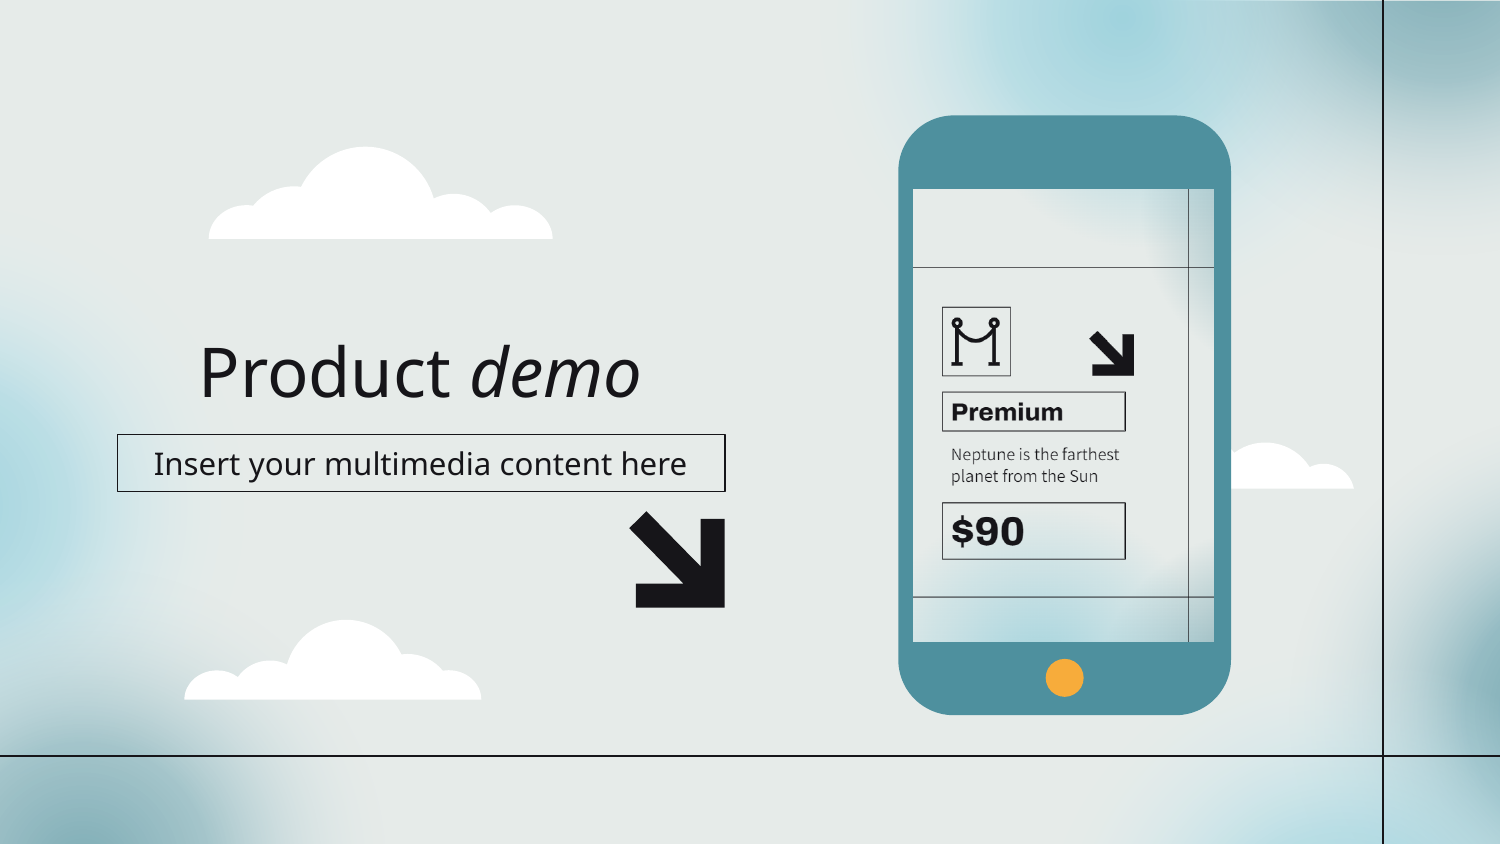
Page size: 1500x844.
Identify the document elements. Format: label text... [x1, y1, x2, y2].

subtitle Insert your multimedia content here [117, 434, 726, 492]
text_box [898, 115, 1232, 716]
picture [912, 189, 1215, 642]
title Product demo [117, 325, 725, 415]
text_box [629, 511, 725, 608]
